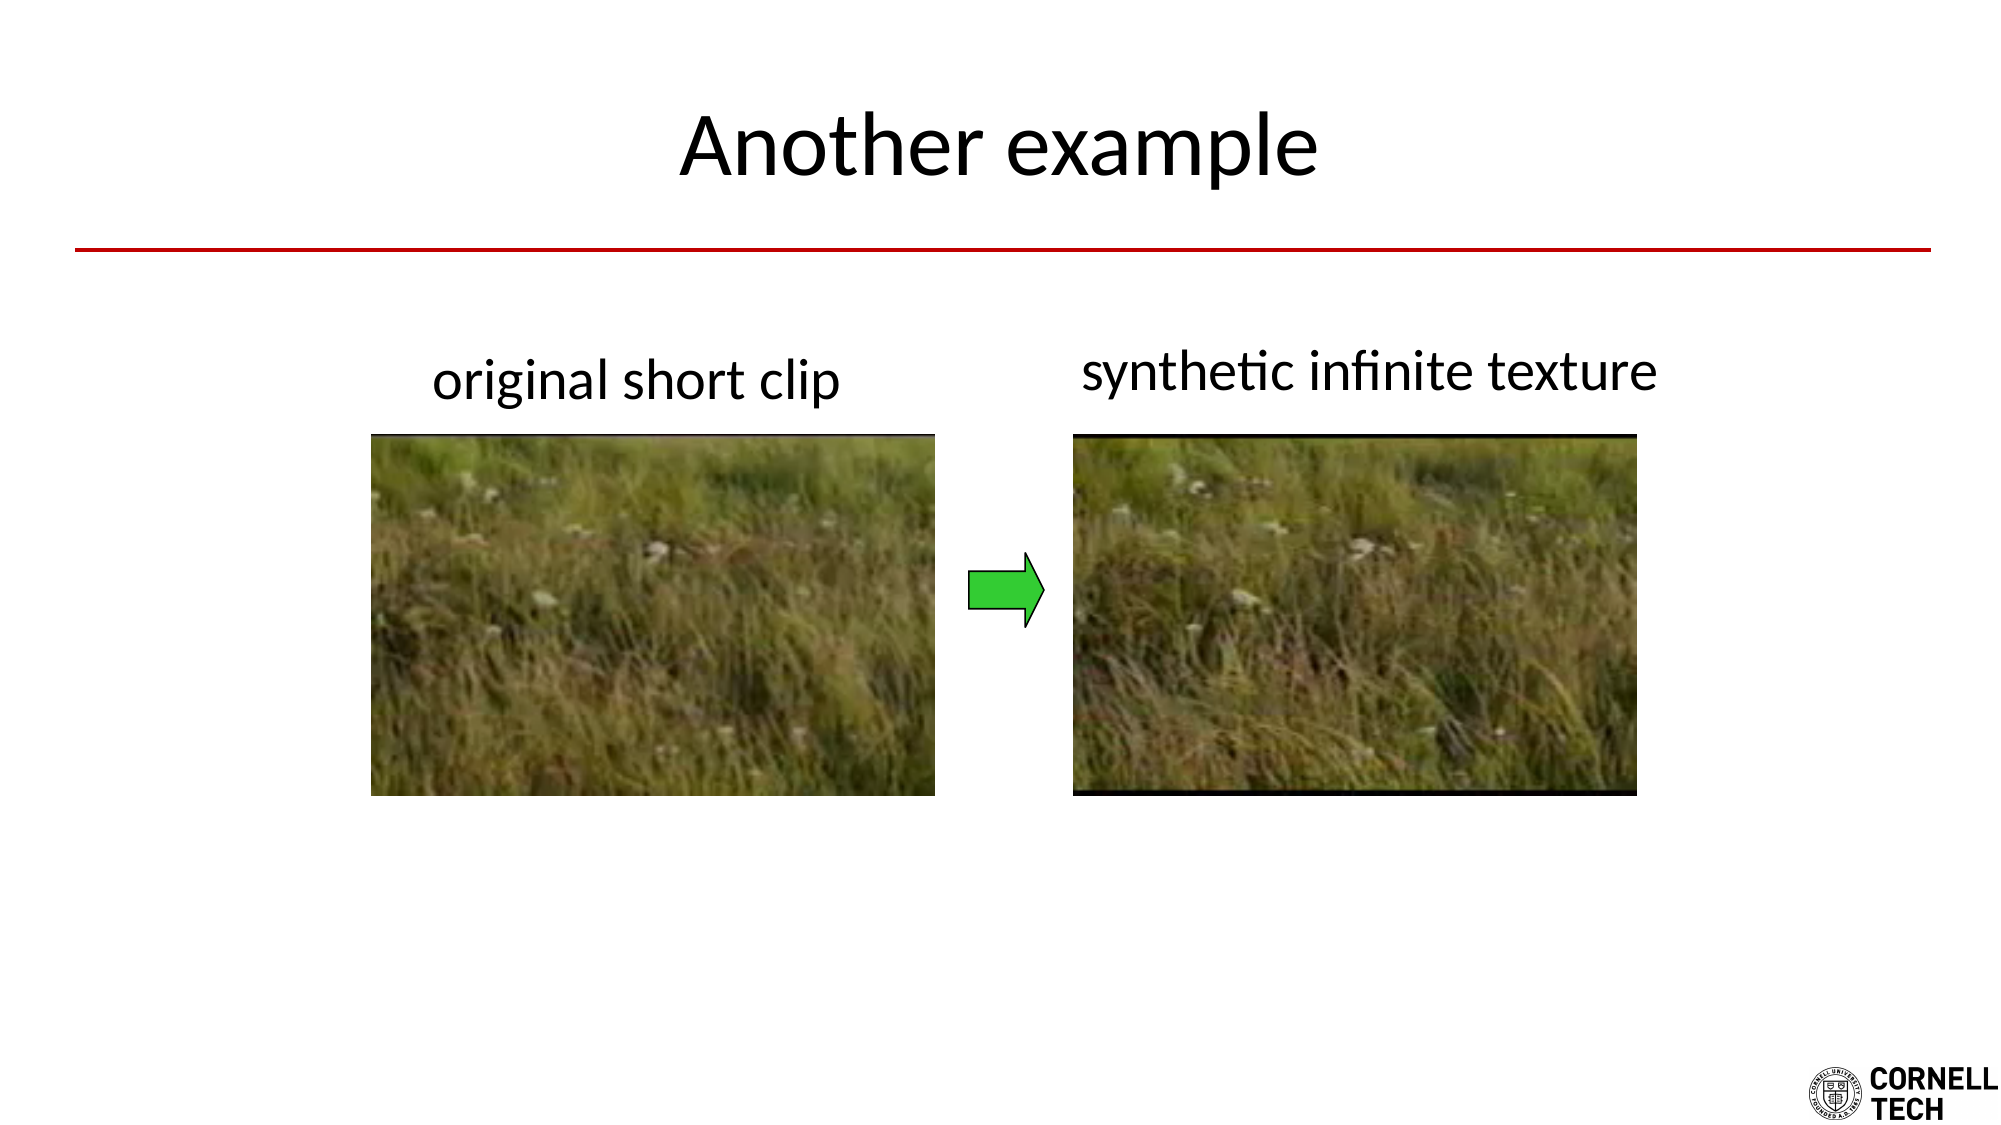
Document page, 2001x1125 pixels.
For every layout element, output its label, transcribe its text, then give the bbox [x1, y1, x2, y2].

text_box original short clip [417, 333, 857, 419]
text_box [370, 433, 936, 797]
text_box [1072, 433, 1638, 797]
picture [1809, 1067, 1998, 1120]
text_box synthetic infinite texture [1066, 324, 1674, 410]
title Another example [99, 45, 1900, 233]
text_box [968, 552, 1044, 628]
